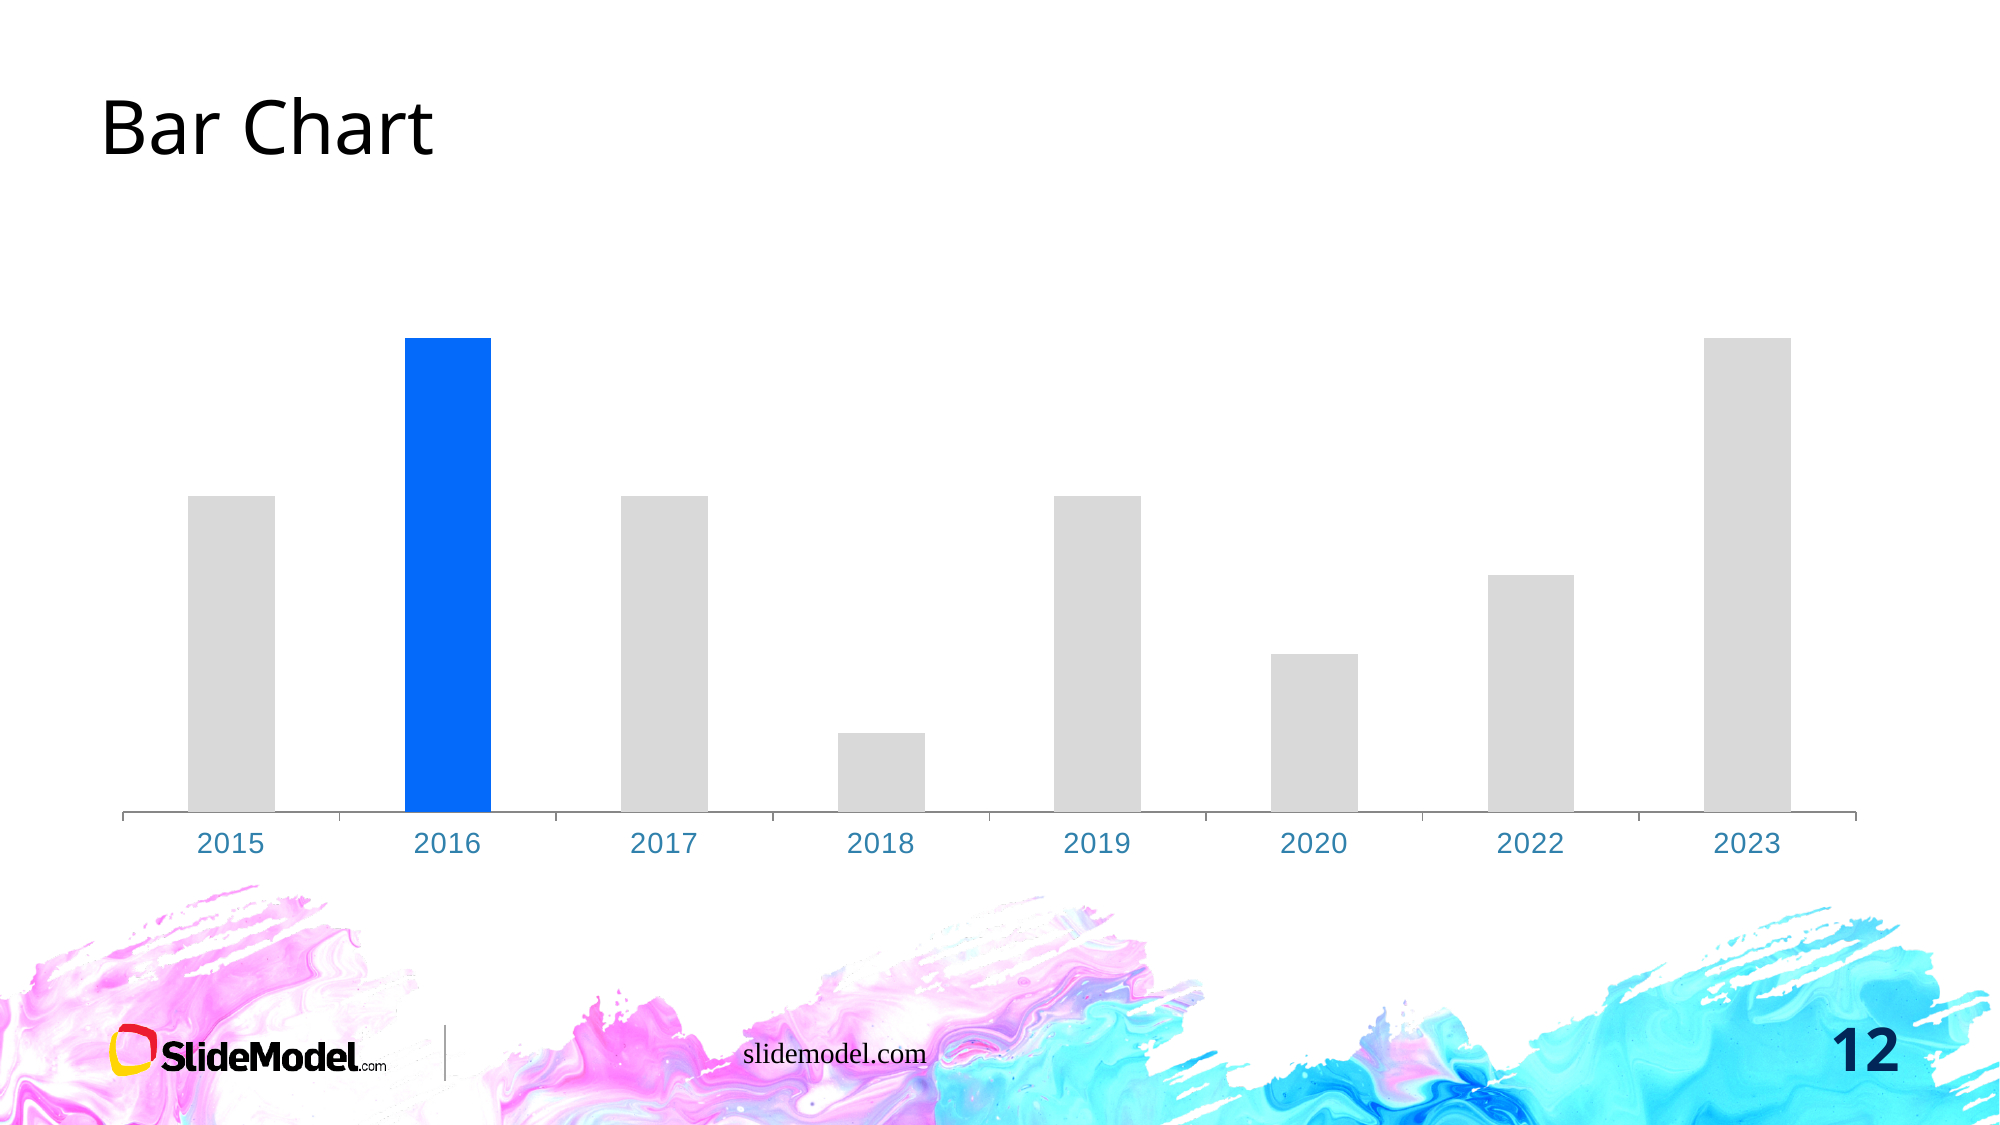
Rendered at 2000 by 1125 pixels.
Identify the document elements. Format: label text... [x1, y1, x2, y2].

chart [86, 246, 1893, 873]
picture [0, 811, 2000, 1125]
title Bar Chart [99, 66, 1900, 183]
footer slidemodel.com [518, 1022, 1152, 1083]
slide_number 12 [1432, 1022, 1900, 1083]
